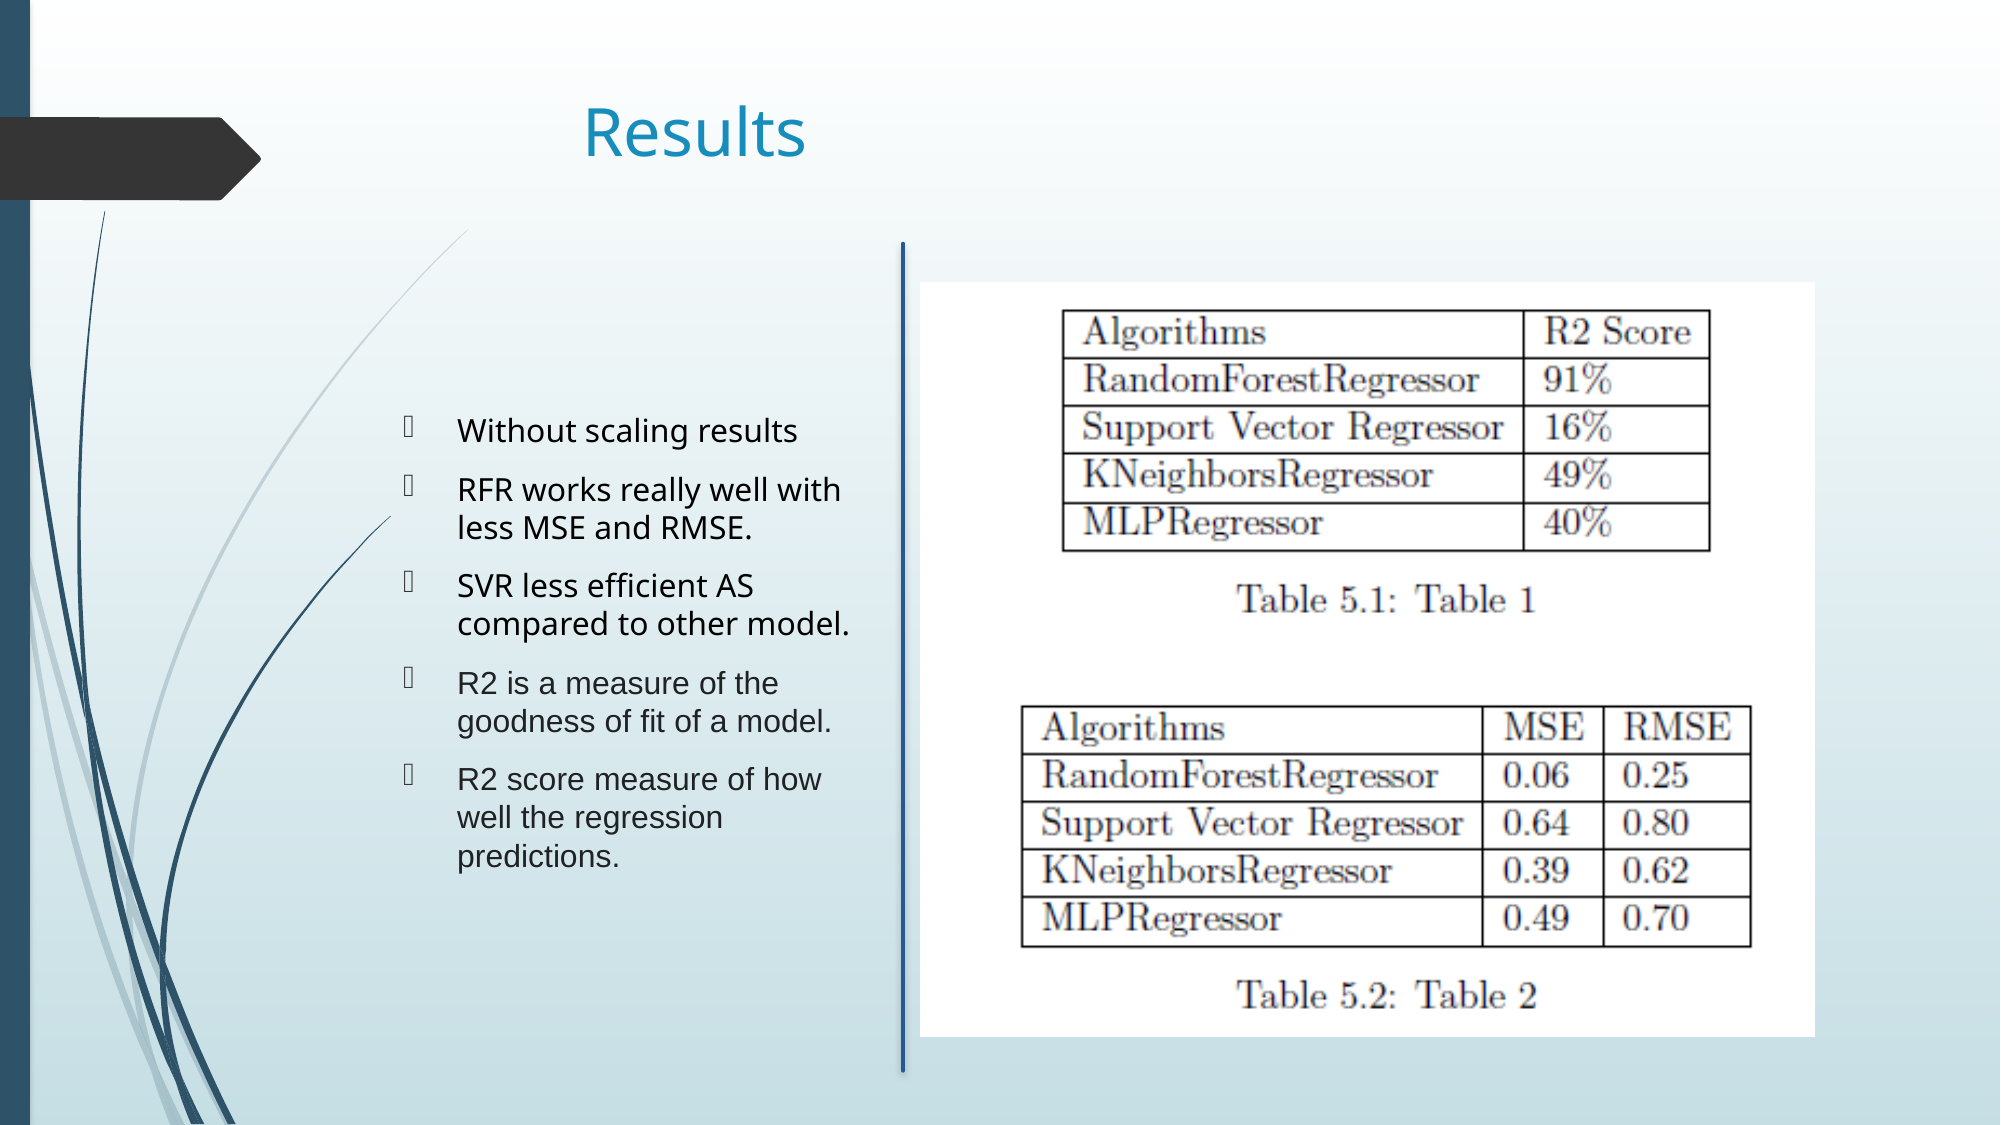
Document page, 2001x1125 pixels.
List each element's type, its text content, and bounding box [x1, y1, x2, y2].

title Results [355, 81, 1035, 292]
list Without scaling results RFR works really well with less MSE and RMSE. SVR less efficient AS compared to other model. R2 is a measure of the goodness of fit of a model. R2 score measure of how well the regression predictions. [388, 403, 871, 887]
picture [919, 282, 1815, 1037]
